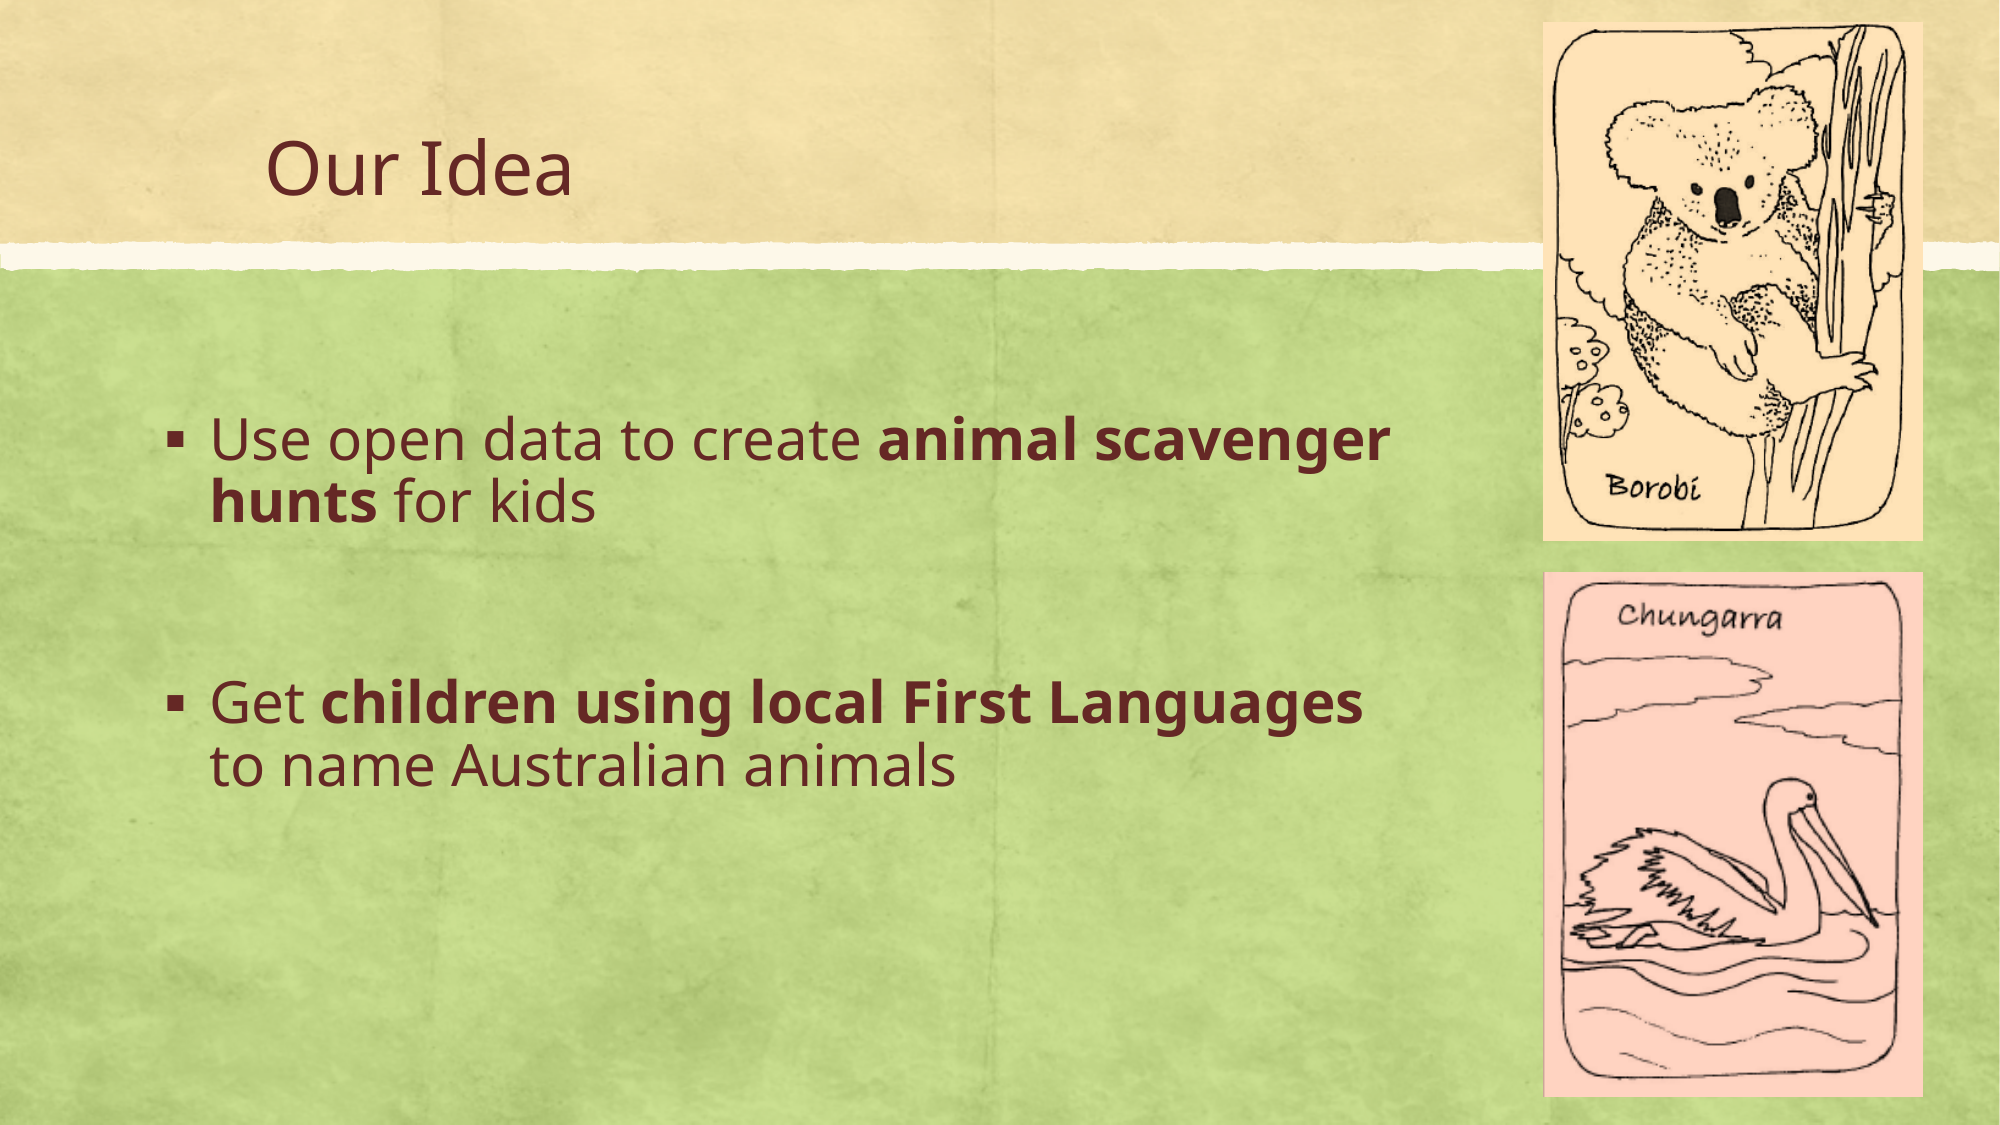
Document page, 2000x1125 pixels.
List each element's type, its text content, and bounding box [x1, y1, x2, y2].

picture [1543, 572, 1923, 1097]
list Use open data to create animal scavenger hunts for kids Get children using local First Languages to name Australian animals [149, 402, 1421, 1103]
picture [1543, 22, 1923, 541]
title Our Idea [249, 31, 1543, 219]
